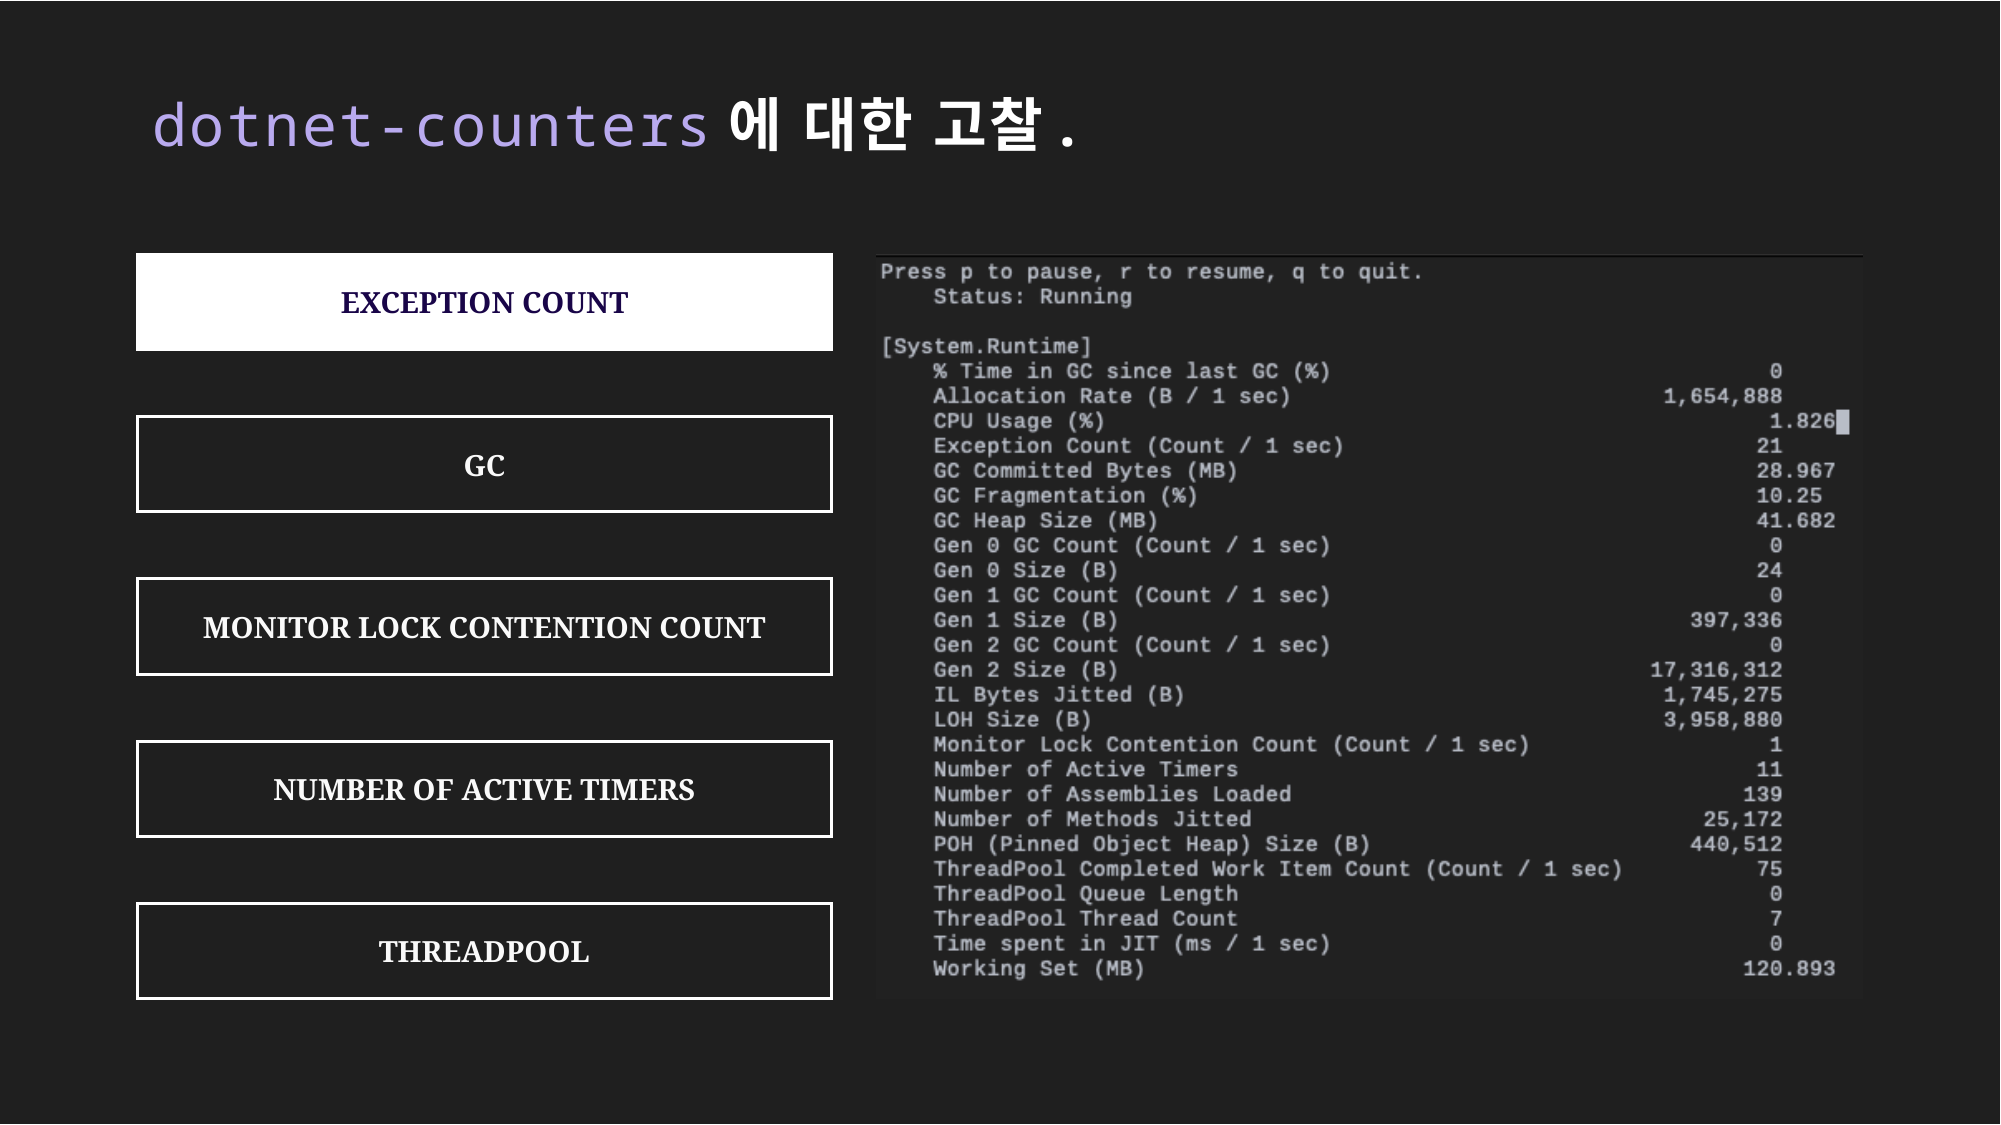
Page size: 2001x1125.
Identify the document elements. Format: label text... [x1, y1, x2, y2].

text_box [137, 741, 832, 837]
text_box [137, 578, 832, 675]
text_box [137, 416, 832, 512]
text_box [137, 254, 832, 350]
title dotnet-counters에 대한 고찰. [137, 0, 1852, 255]
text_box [137, 903, 832, 999]
picture [0, 1, 2000, 1124]
